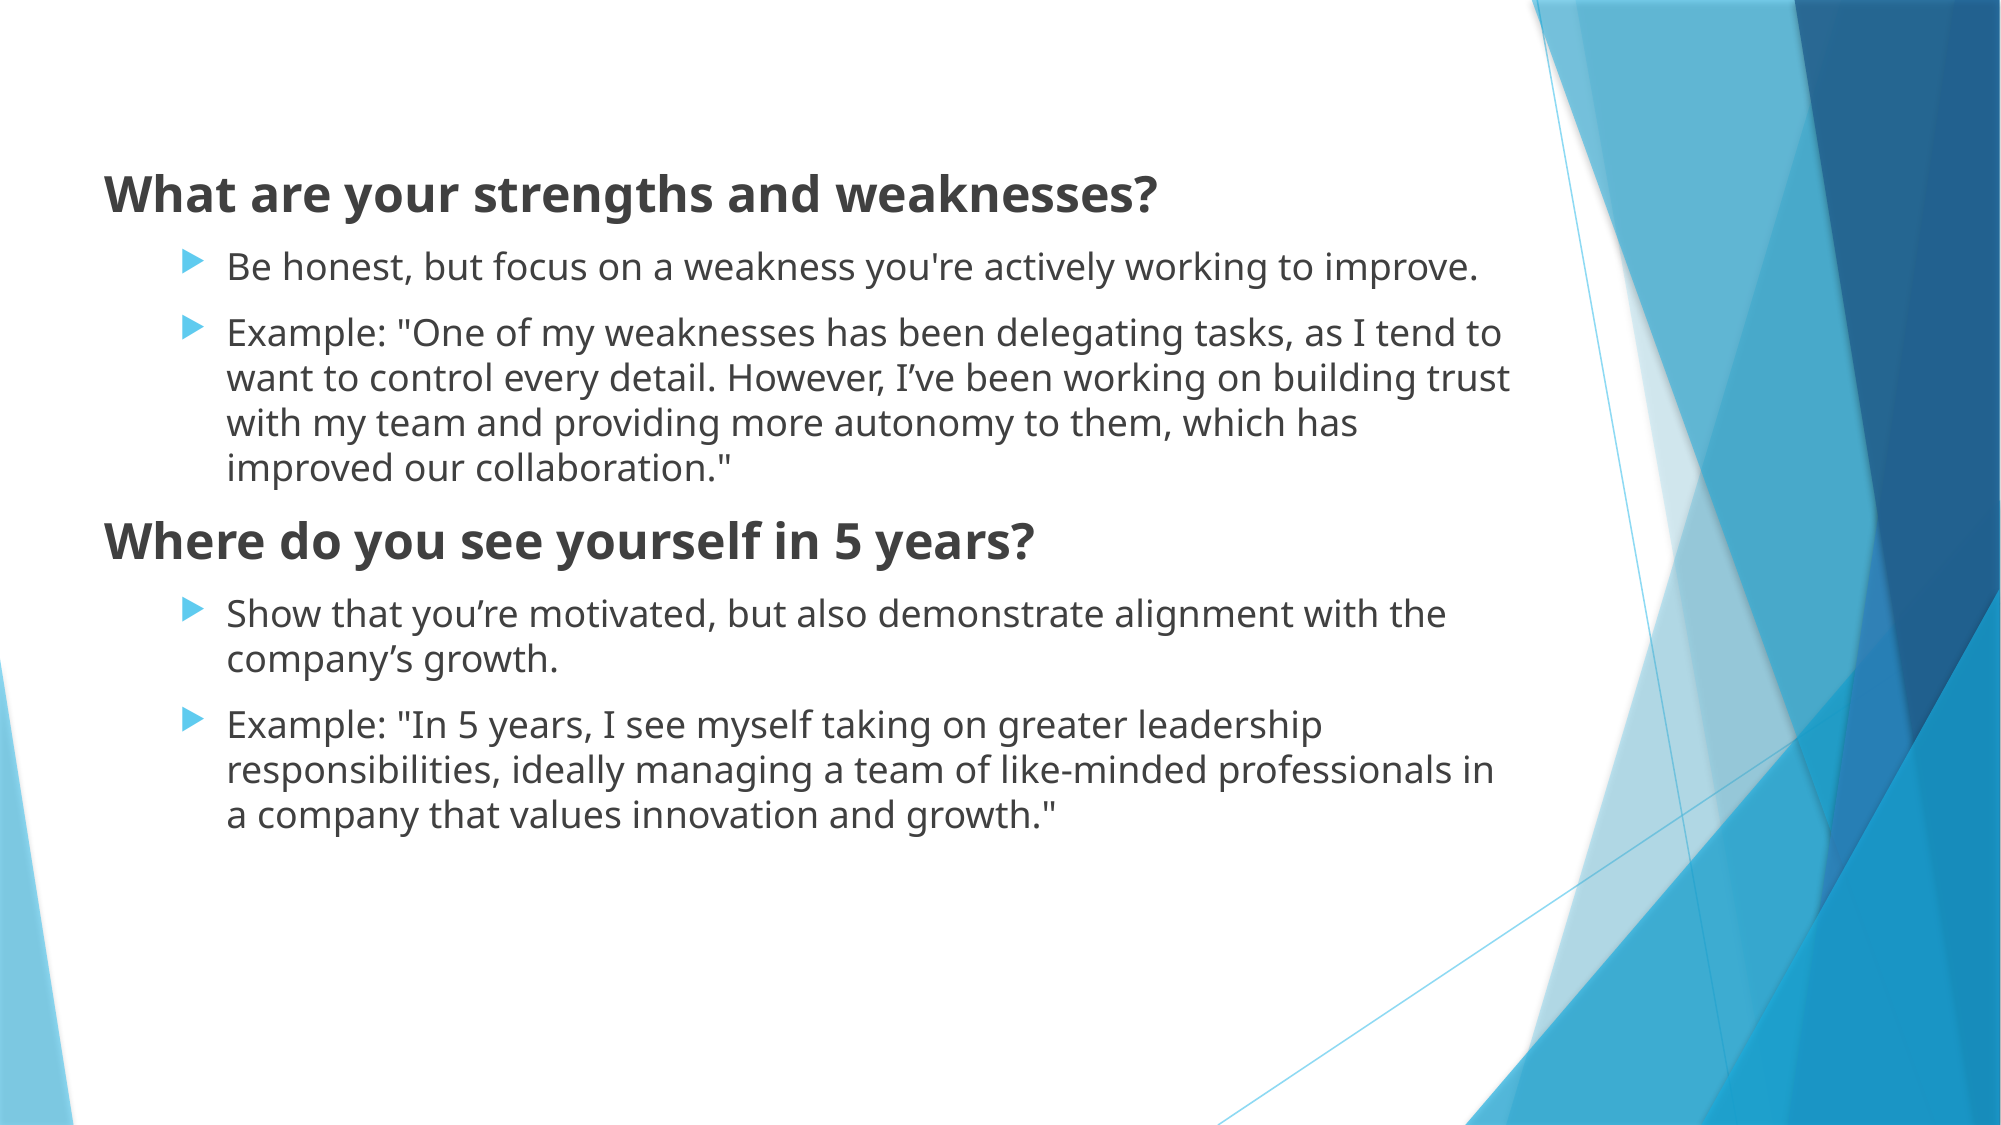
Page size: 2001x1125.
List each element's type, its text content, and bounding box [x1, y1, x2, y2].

list What are your strengths and weaknesses? Be honest, but focus on a weakness you're actively working to improve. Example: "One of my weaknesses has been delegating tasks, as I tend to want to control every detail. However, I’ve been working on building trust with my team and providing more autonomy to them, which has improved our collaboration." Where do you see yourself in 5 years? Show that you’re motivated, but also demonstrate alignment with the company’s growth. Example: "In 5 years, I see myself taking on greater leadership responsibilities, ideally managing a team of like-minded professionals in a company that values innovation and growth." [89, 154, 1531, 945]
